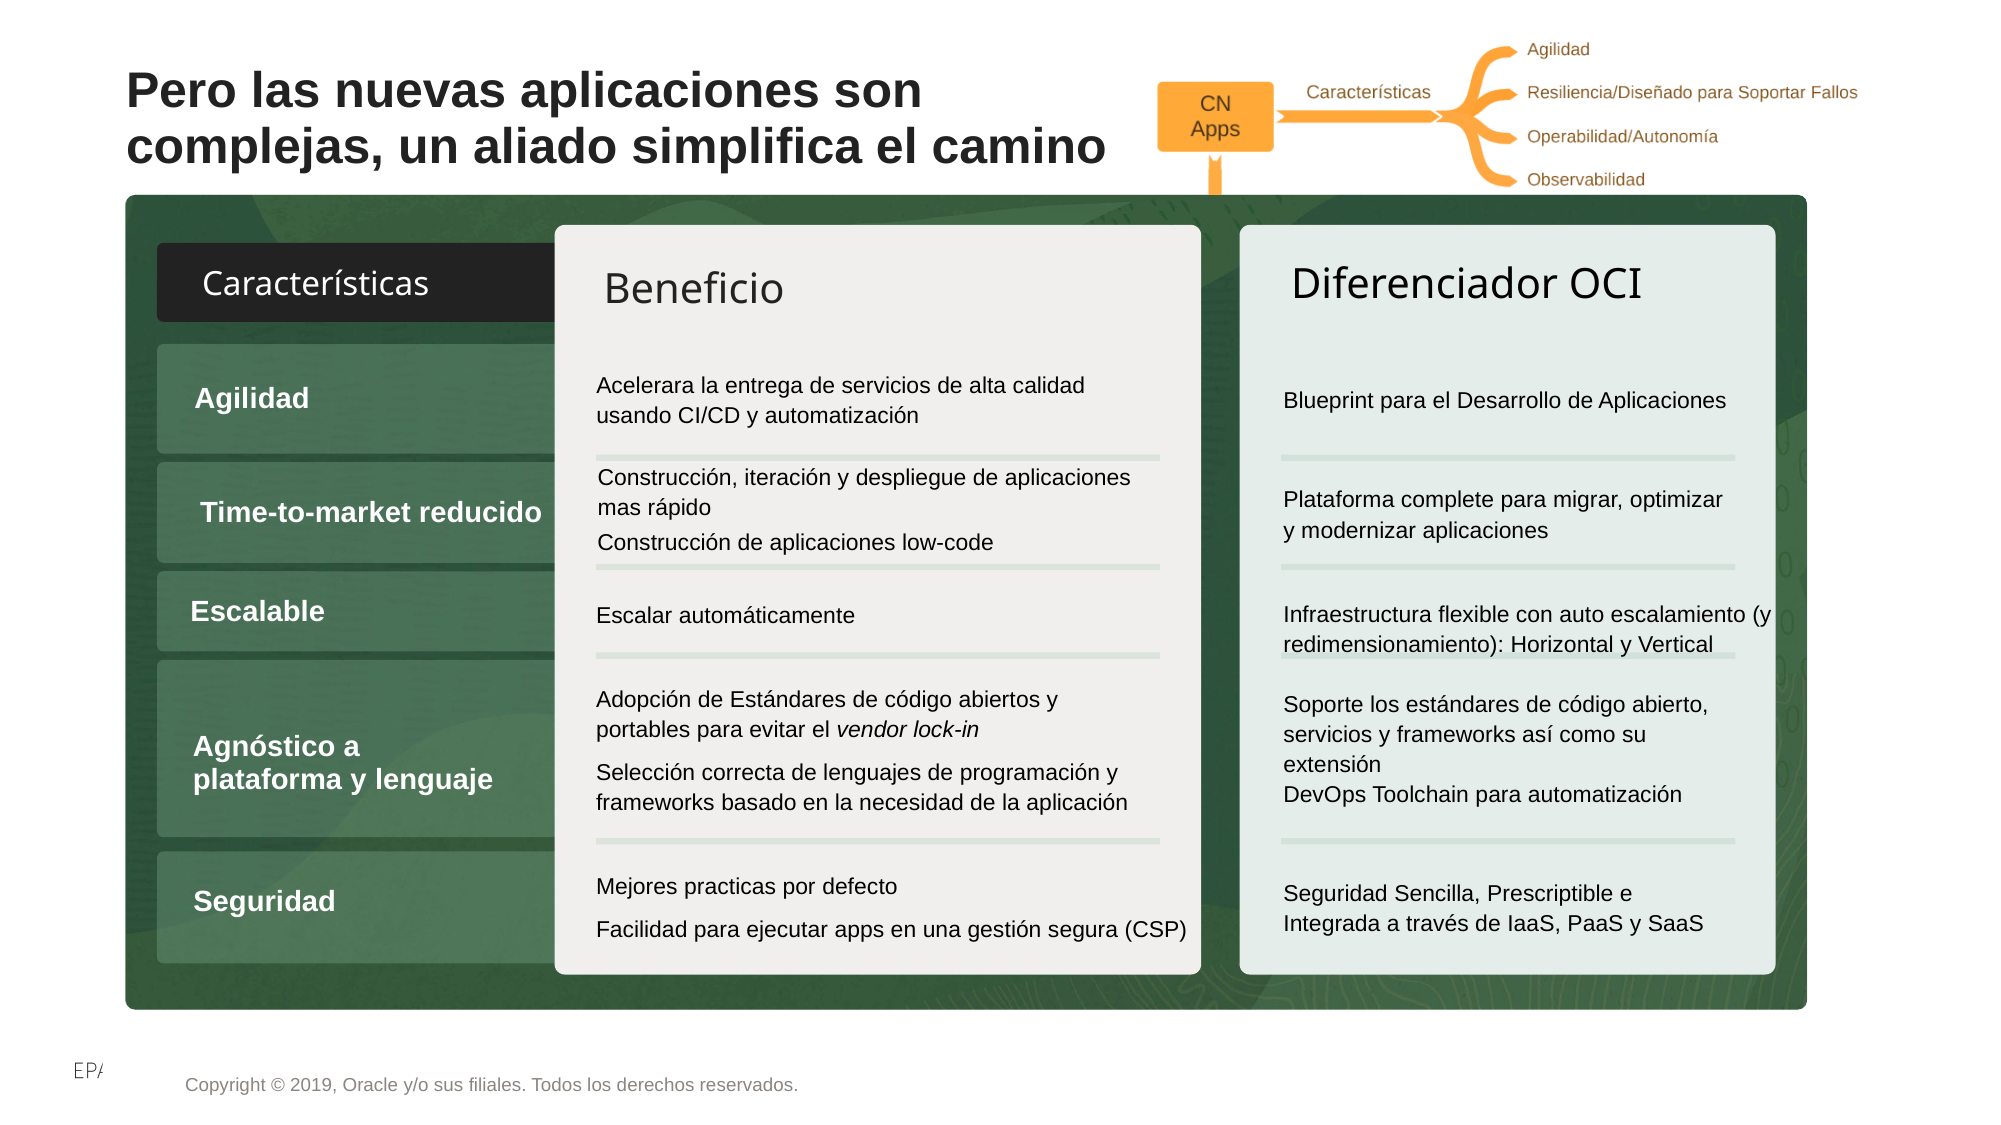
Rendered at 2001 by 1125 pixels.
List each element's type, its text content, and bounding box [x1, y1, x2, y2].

picture [75, 1061, 102, 1080]
text_box Pero las nuevas aplicaciones son complejas, un aliado simplifica el camino [126, 61, 1122, 192]
text_box Copyright © 2019, Oracle y/o sus filiales. Todos los derechos reservados. [185, 1053, 1128, 1114]
picture [125, 9, 1866, 1010]
